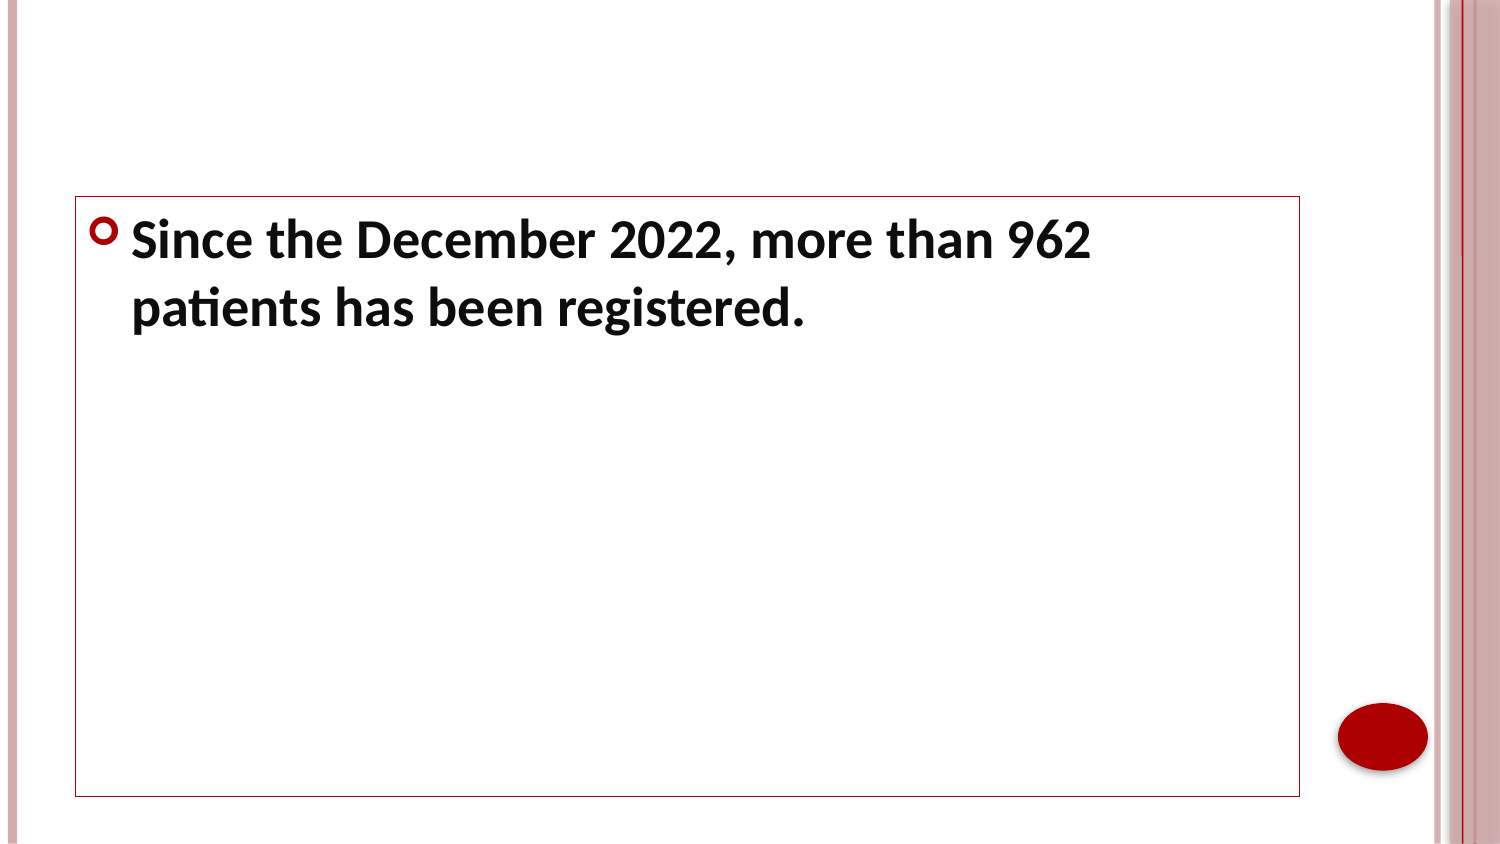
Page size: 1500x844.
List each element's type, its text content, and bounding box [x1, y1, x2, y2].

list Since the December 2022, more than 962 patients has been registered. [75, 196, 1300, 797]
